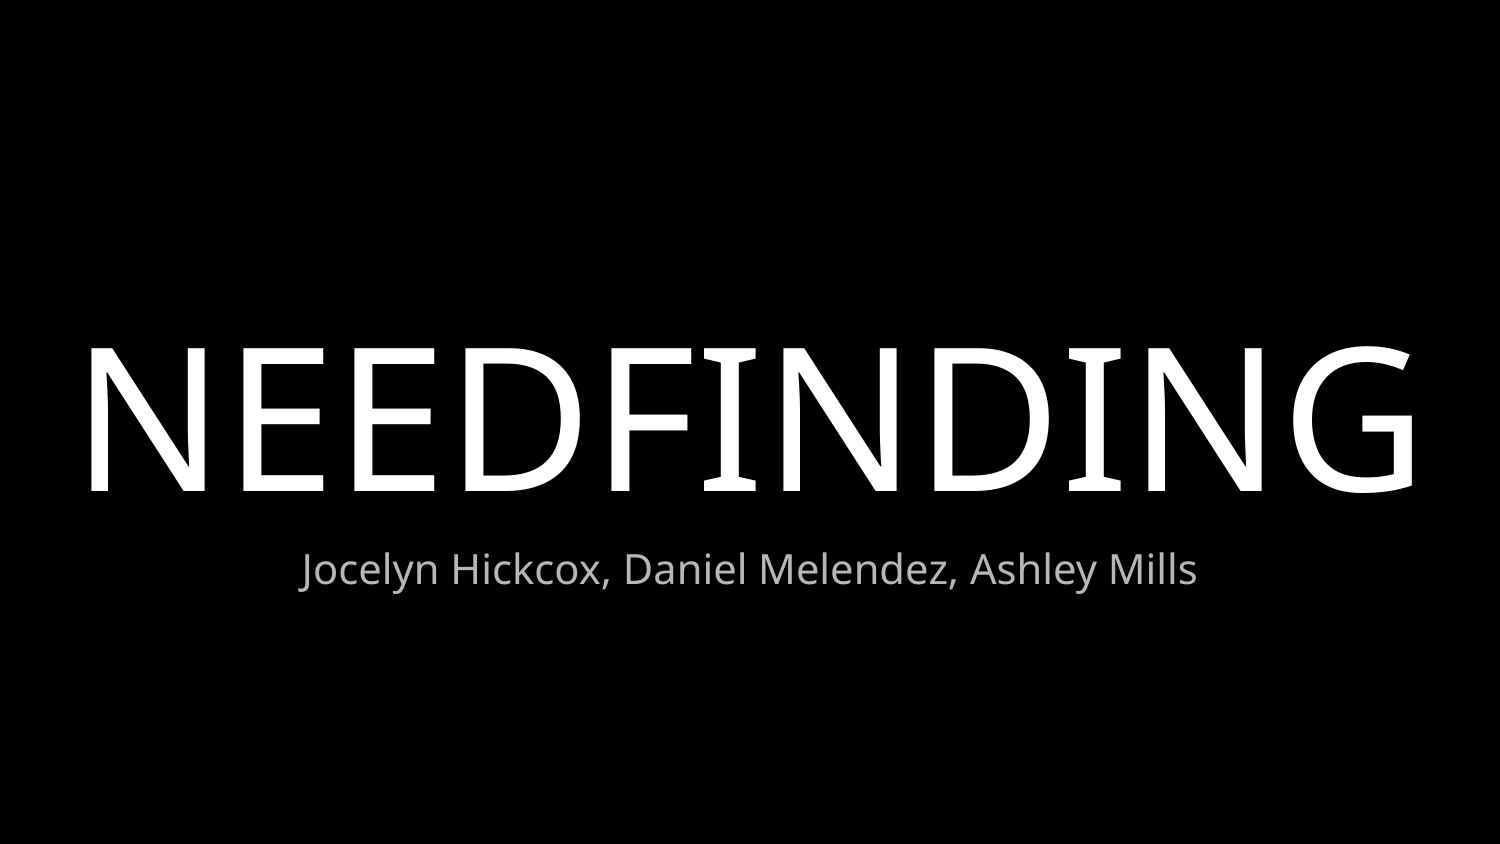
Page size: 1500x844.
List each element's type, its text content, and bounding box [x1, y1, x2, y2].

title NEEDFINDING [51, 209, 1449, 527]
subtitle Jocelyn Hickcox, Daniel Melendez, Ashley Mills [51, 527, 1449, 658]
